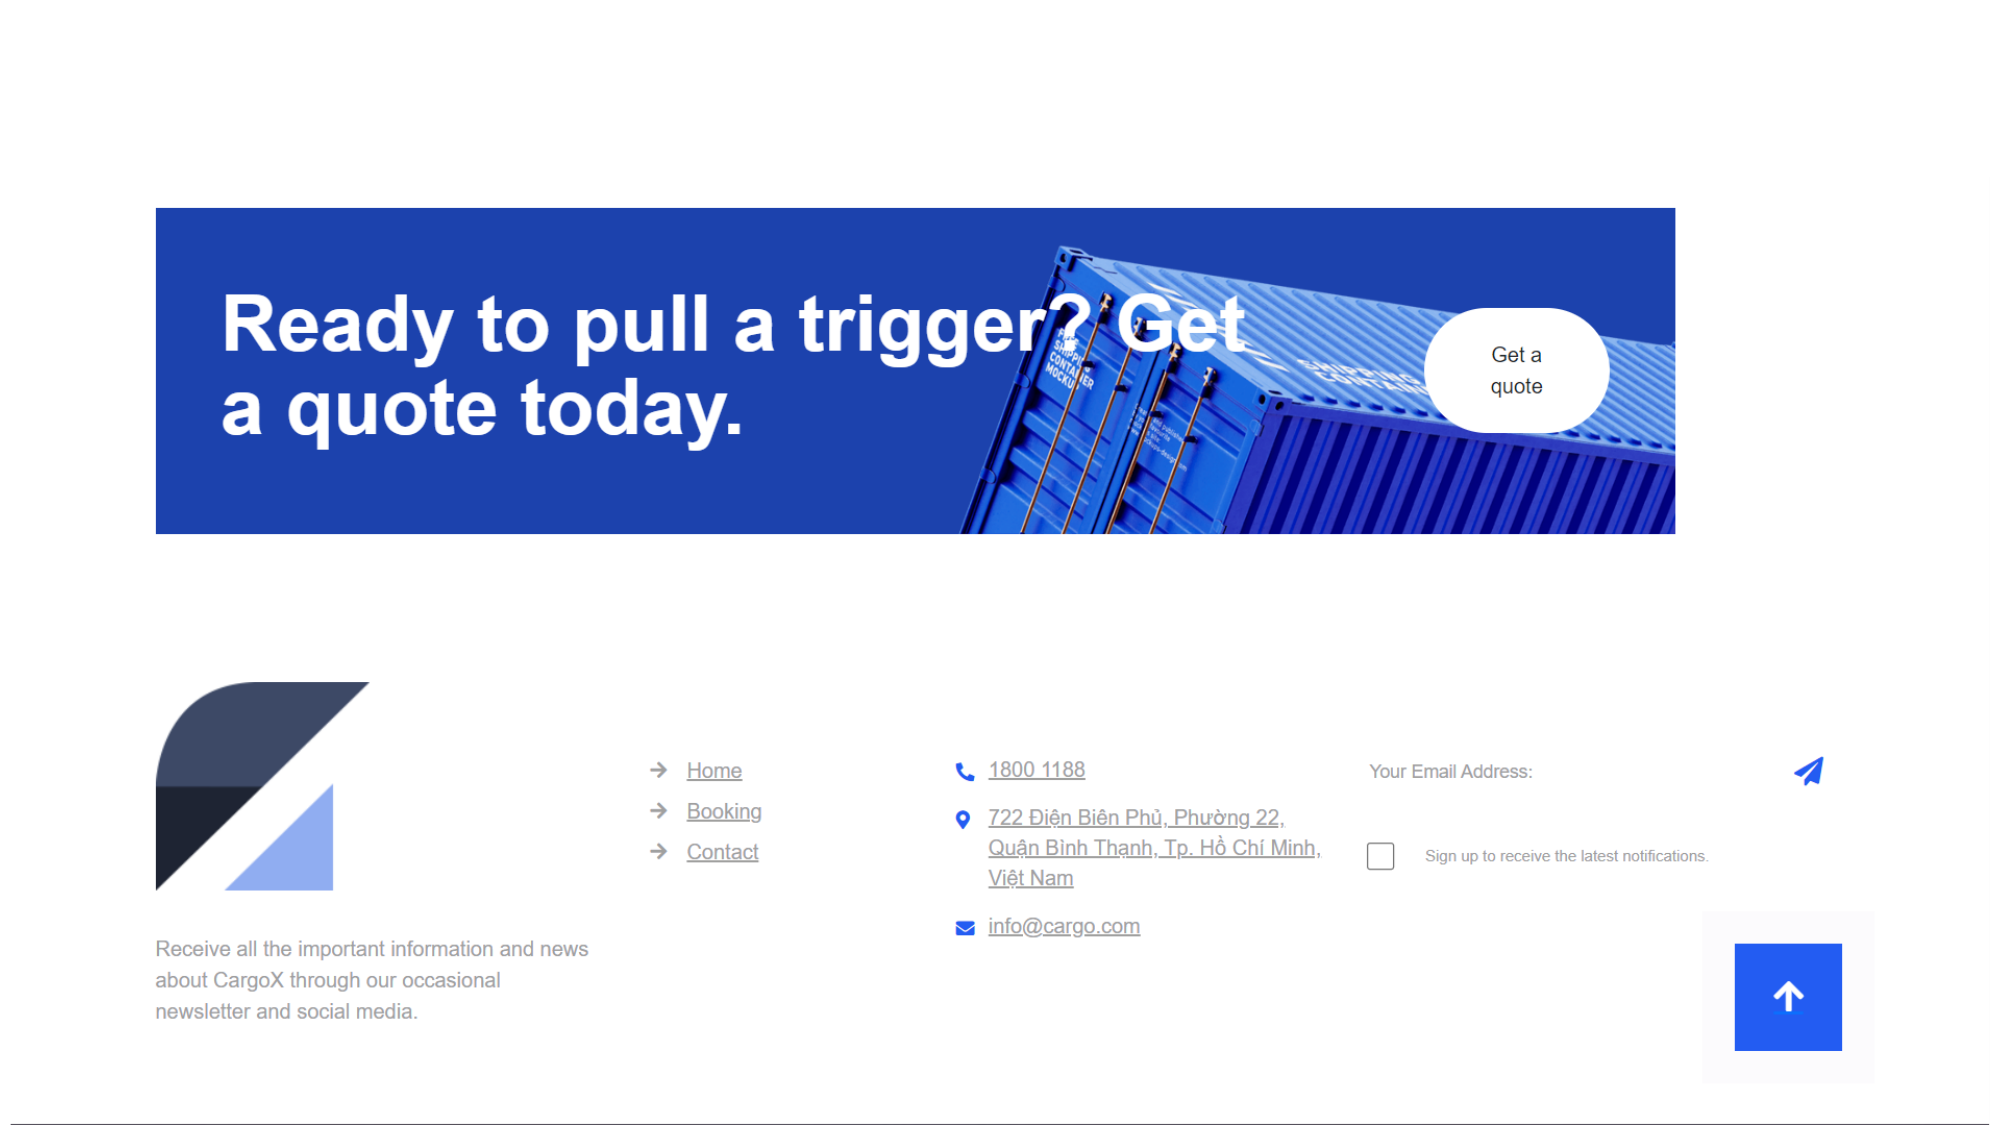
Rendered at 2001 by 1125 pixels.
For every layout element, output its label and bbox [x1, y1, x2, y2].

text_box [10, 0, 1990, 1125]
